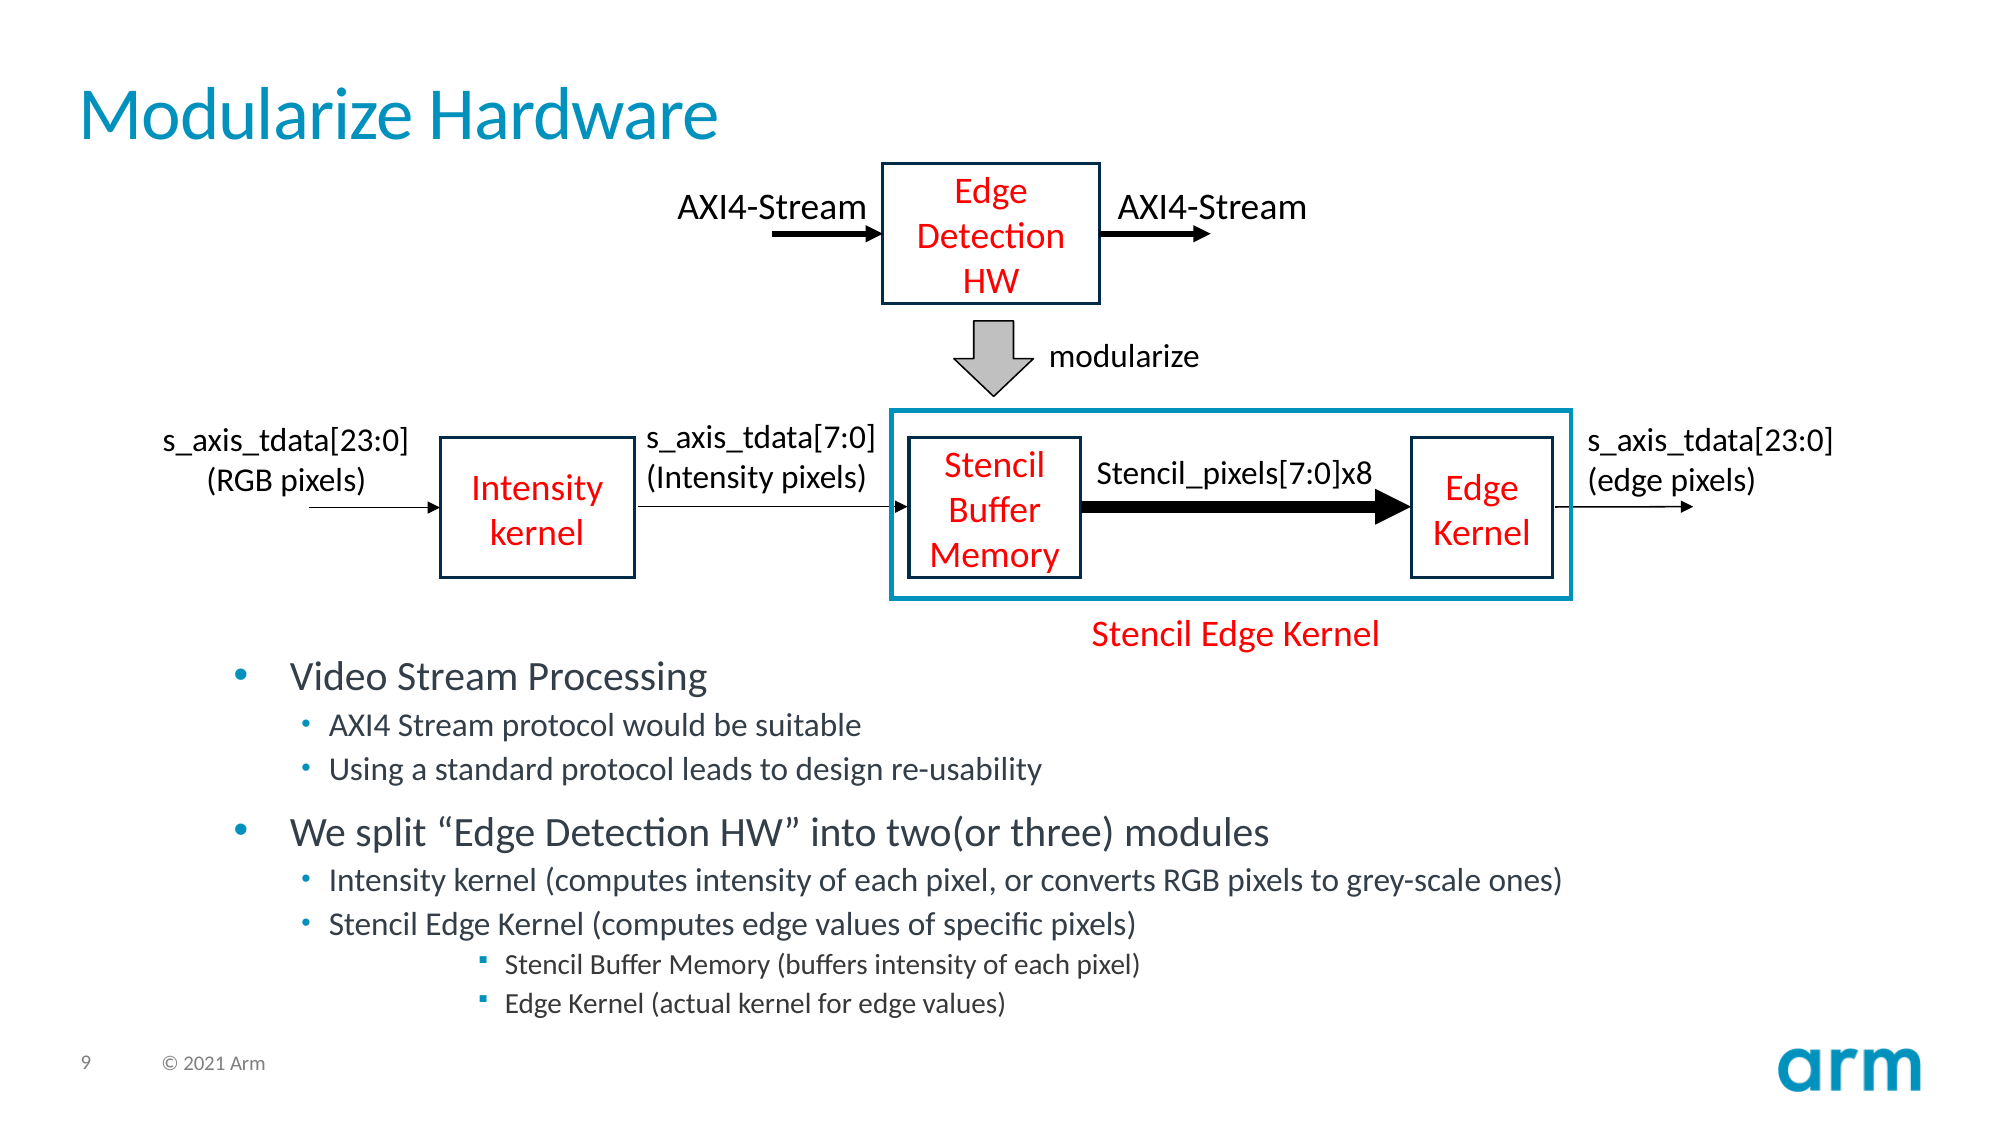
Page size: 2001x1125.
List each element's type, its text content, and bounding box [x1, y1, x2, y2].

text_box Edge Detection HW [882, 163, 1100, 305]
text_box Intensity kernel [439, 437, 636, 578]
text_box AXI4-Stream [1102, 175, 1323, 235]
text_box [891, 410, 1572, 599]
picture [1777, 1047, 1922, 1093]
text_box s_axis_tdata[7:0] (Intensity pixels) [631, 407, 892, 503]
title Modularize Hardware [78, 78, 1922, 186]
text_box AXI4-Stream [662, 175, 883, 235]
text_box modularize [1034, 326, 1216, 381]
text_box s_axis_tdata[23:0] (RGB pixels) [147, 410, 425, 506]
list Video Stream Processing AXI4 Stream protocol would be suitable Using a standard protocol leads to design re-usability We split “Edge Detection HW” into two(or three) modules Intensity kernel (computes intensity of each pixel, or converts RGB pixels to grey-scale ones) Stencil Edge Kernel (computes edge values of specific pixels) Stencil Buffer Memory (buffers intensity of each pixel) Edge Kernel (actual kernel for edge values) [233, 644, 1767, 1052]
text_box Stencil Edge Kernel [1076, 601, 1396, 662]
text_box [953, 320, 1034, 397]
text_box s_axis_tdata[23:0] (edge pixels) [1572, 410, 1850, 506]
